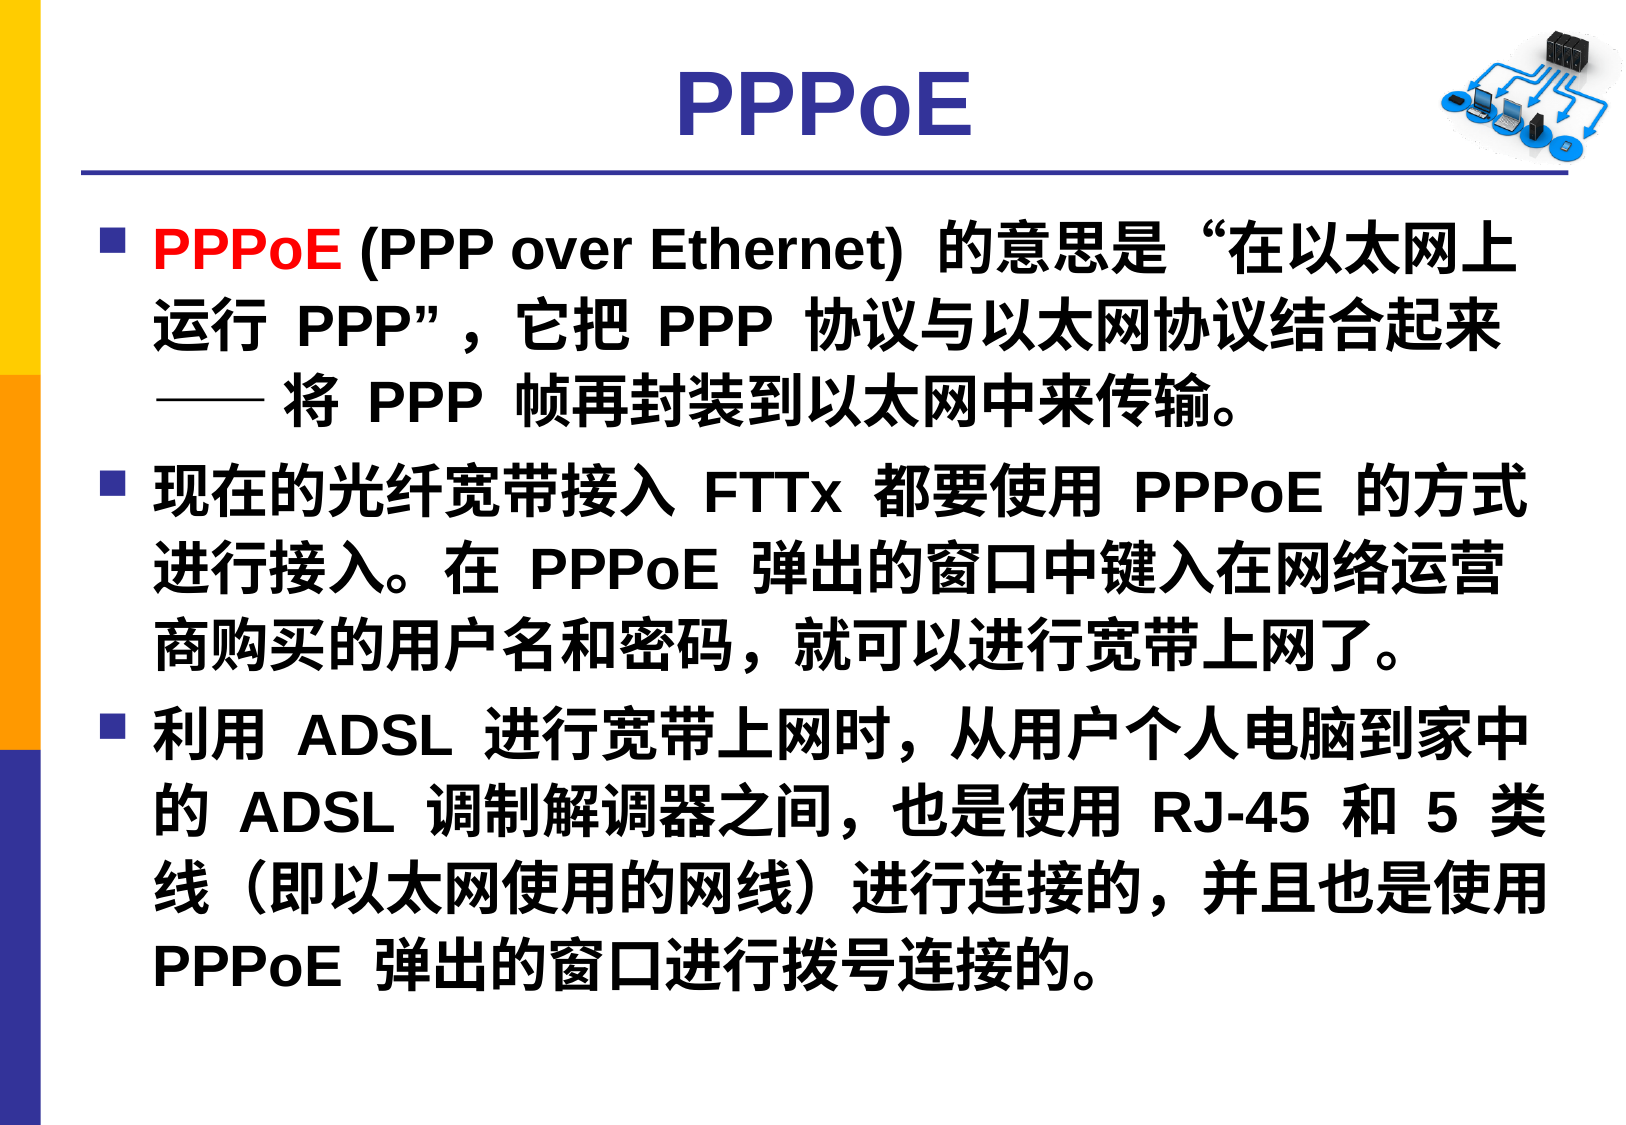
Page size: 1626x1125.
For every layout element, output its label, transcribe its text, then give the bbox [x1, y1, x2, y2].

list PPPoE (PPP over Ethernet) 的意思是“在以太网上运行 PPP”，它把 PPP 协议与以太网协议结合起来 —— 将 PPP 帧再封装到以太网中来传输。 现在的光纤宽带接入 FTTx 都要使用 PPPoE 的方式进行接入。在 PPPoE 弹出的窗口中键入在网络运营商购买的用户名和密码，就可以进行宽带上网了。 利用 ADSL 进行宽带上网时，从用户个人电脑到家中的 ADSL 调制解调器之间，也是使用 RJ-45 和 5 类线（即以太网使用的网线）进行连接的，并且也是使用 PPPoE 弹出的窗口进行拨号连接的。 [81, 196, 1569, 1006]
title PPPoE [81, 30, 1569, 161]
picture [1438, 30, 1624, 165]
